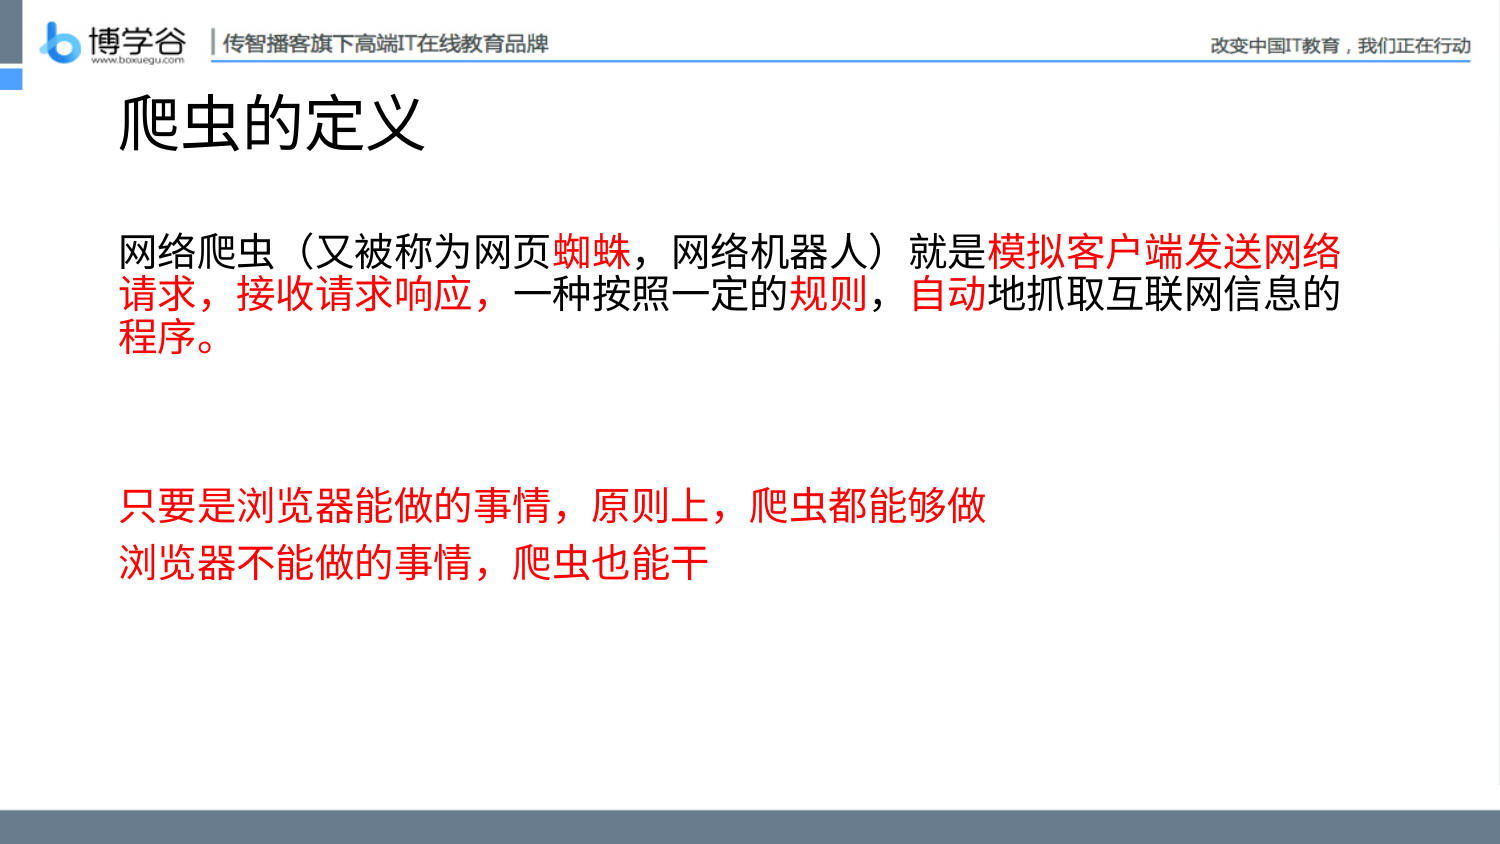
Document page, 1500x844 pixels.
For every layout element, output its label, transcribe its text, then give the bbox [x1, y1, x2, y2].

picture [0, 0, 1500, 844]
title 爬虫的定义 [103, 44, 1397, 208]
list 网络爬虫（又被称为网页蜘蛛，网络机器人）就是模拟客户端发送网络请求，接收请求响应，一种按照一定的规则，自动地抓取互联网信息的程序。 只要是浏览器能做的事情，原则上，爬虫都能够做 浏览器不能做的事情，爬虫也能干 [103, 224, 1397, 761]
